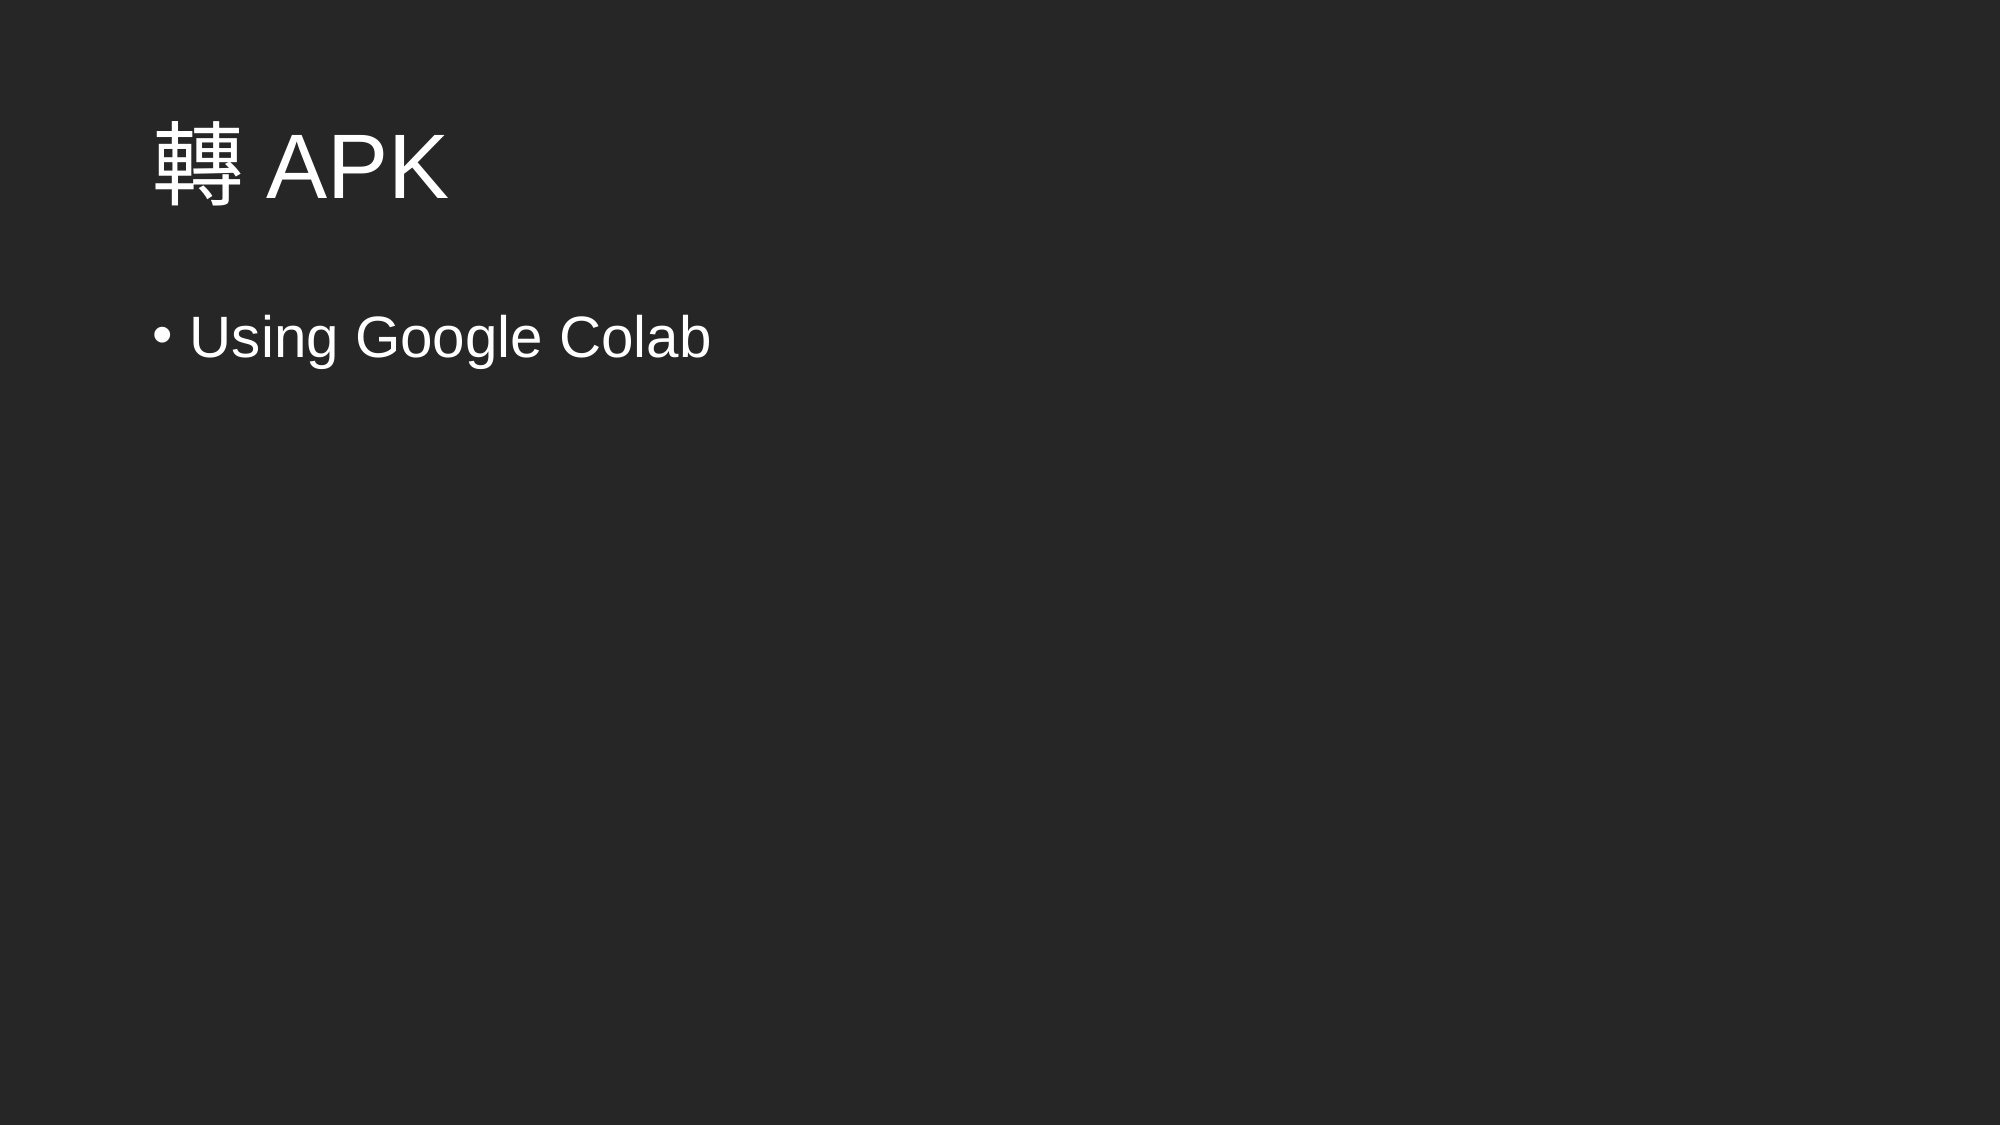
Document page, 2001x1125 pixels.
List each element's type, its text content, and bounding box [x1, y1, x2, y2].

title 轉APK [137, 59, 1863, 278]
list Using Google Colab [137, 299, 1863, 1014]
